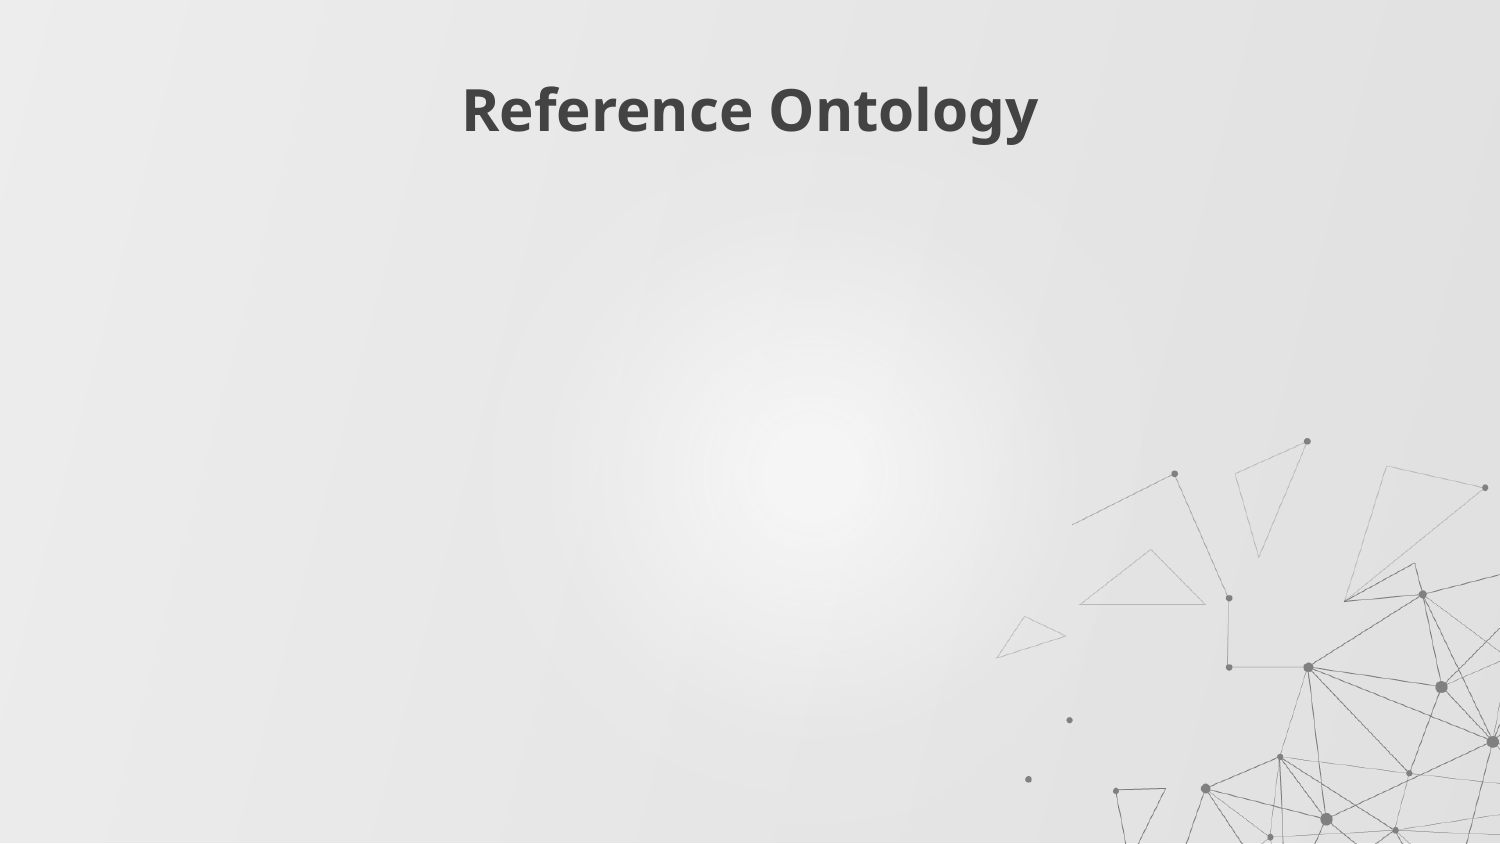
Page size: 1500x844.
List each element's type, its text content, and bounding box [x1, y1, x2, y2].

picture [0, 0, 1500, 844]
title Reference Ontology [322, 57, 1178, 214]
